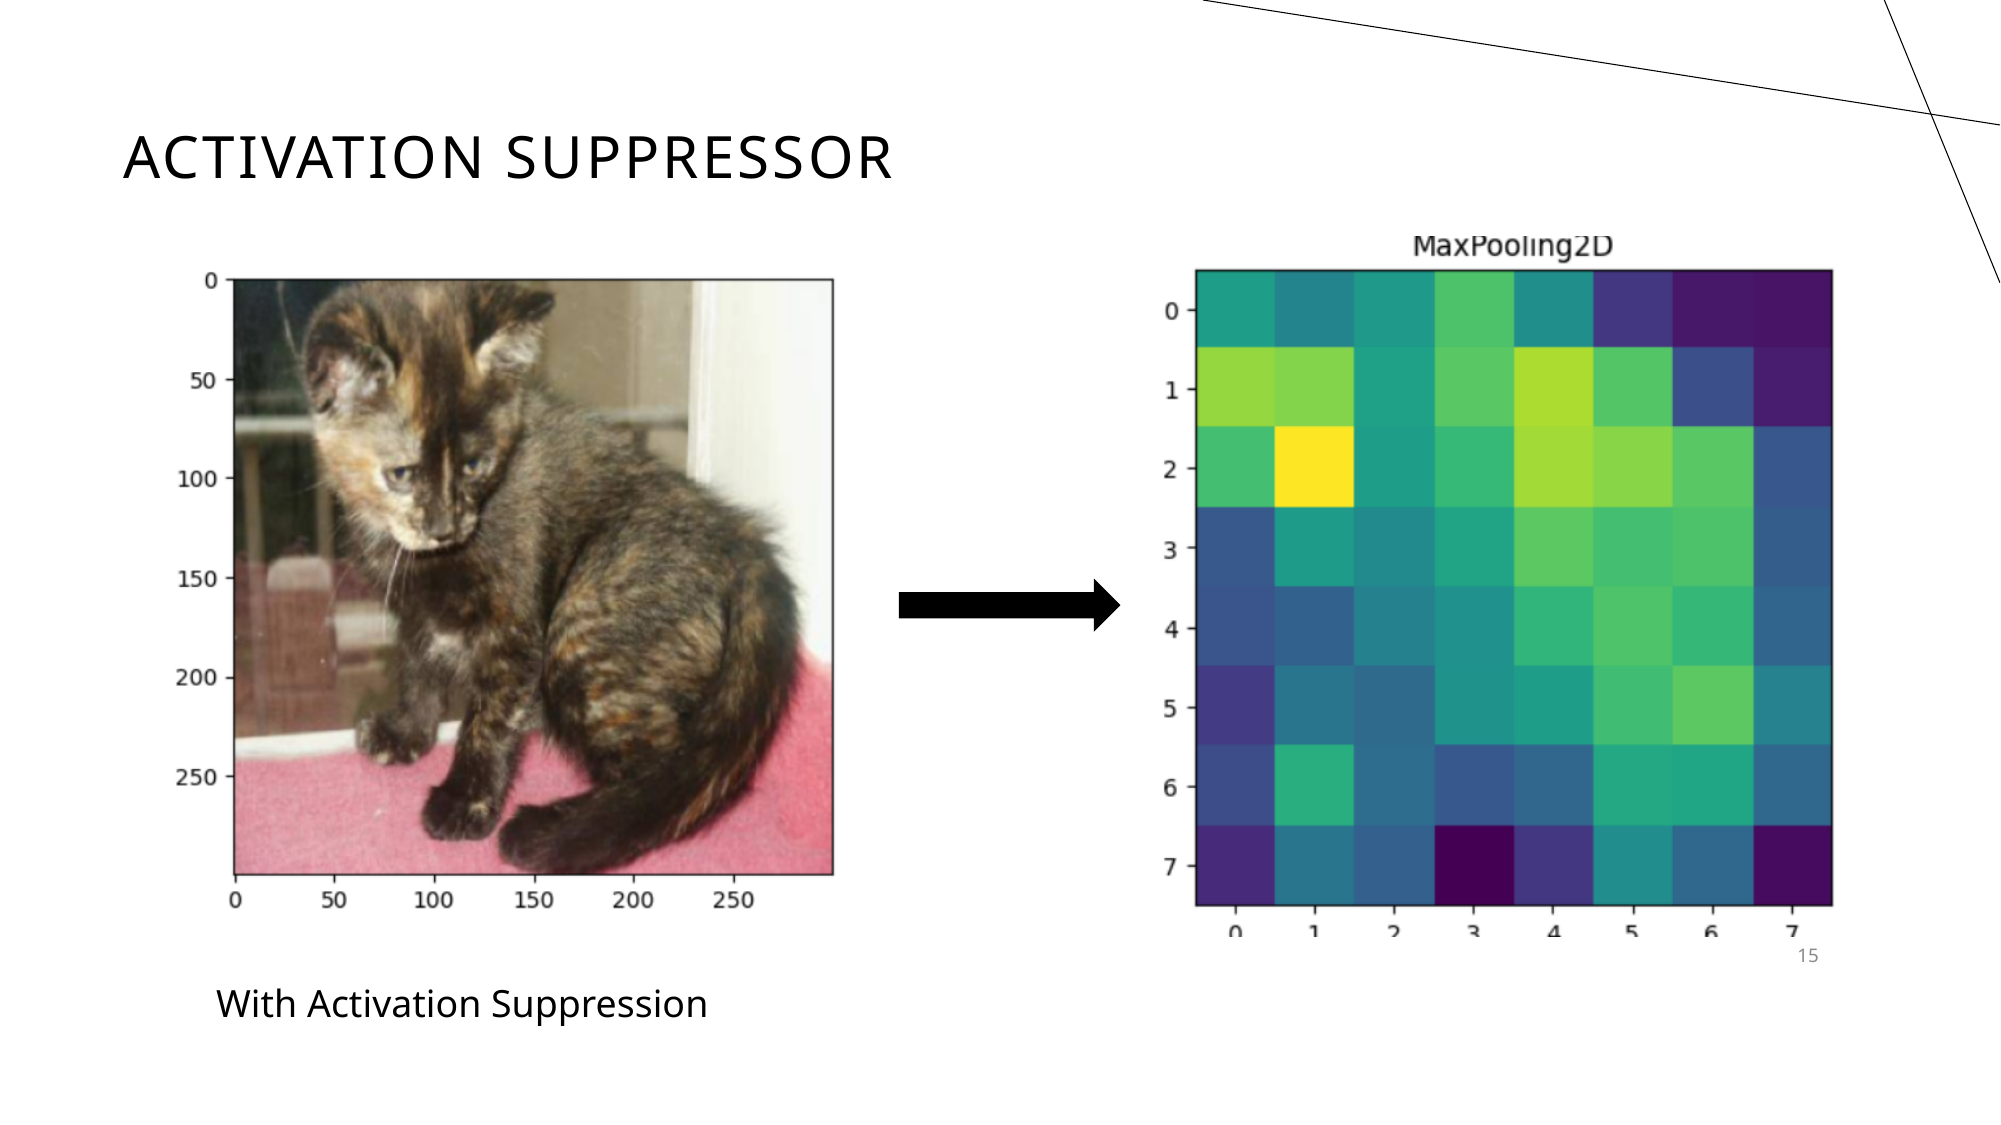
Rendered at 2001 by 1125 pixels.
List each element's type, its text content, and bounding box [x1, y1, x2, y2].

picture [166, 243, 862, 930]
text_box [898, 578, 1121, 632]
text_box With Activation Suppression [201, 972, 854, 1032]
title ACTIVATION Suppressor [108, 51, 1863, 269]
slide_number 15 [1383, 937, 1834, 987]
picture [1138, 236, 1866, 937]
